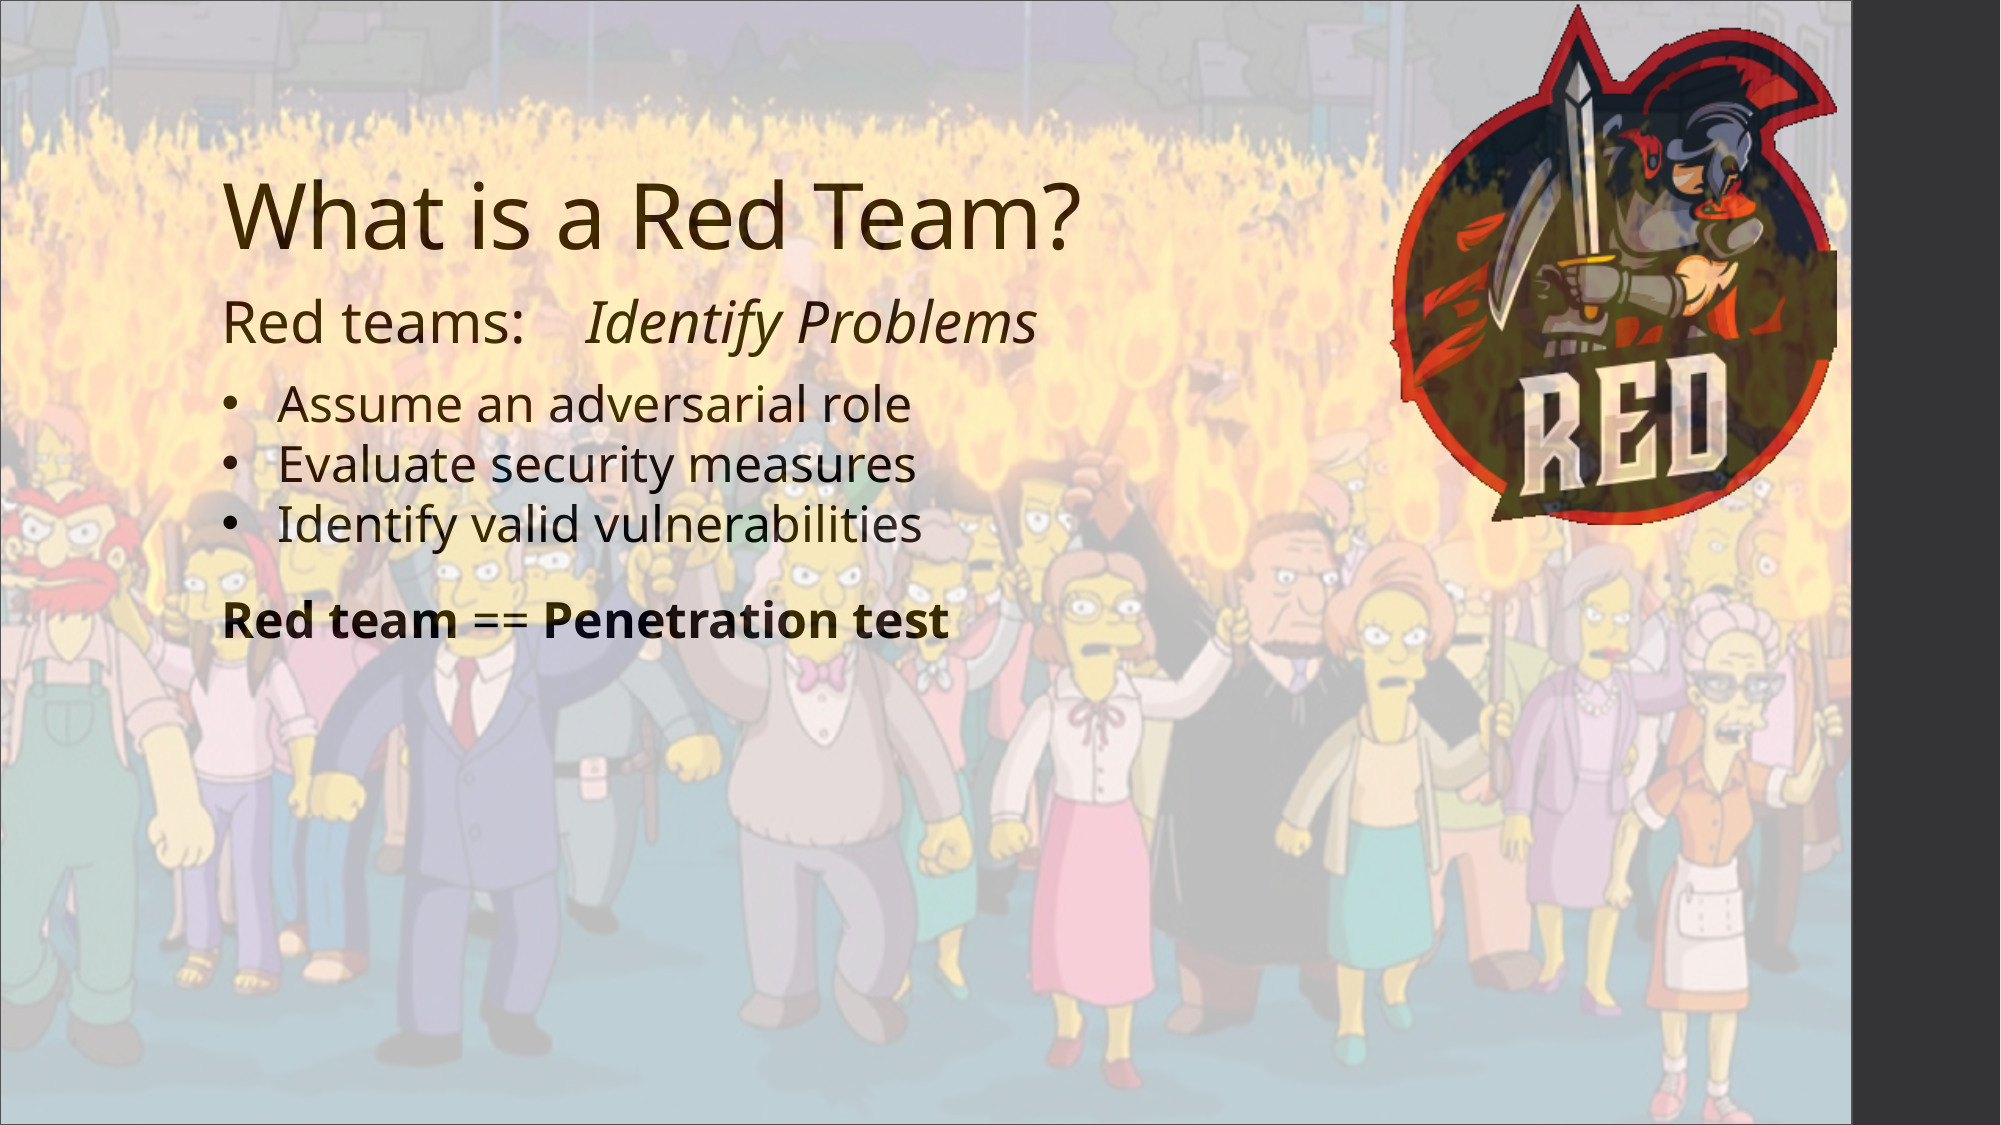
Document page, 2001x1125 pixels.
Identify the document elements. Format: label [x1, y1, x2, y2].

text_box [0, 0, 1853, 1125]
list [1387, 0, 1837, 525]
